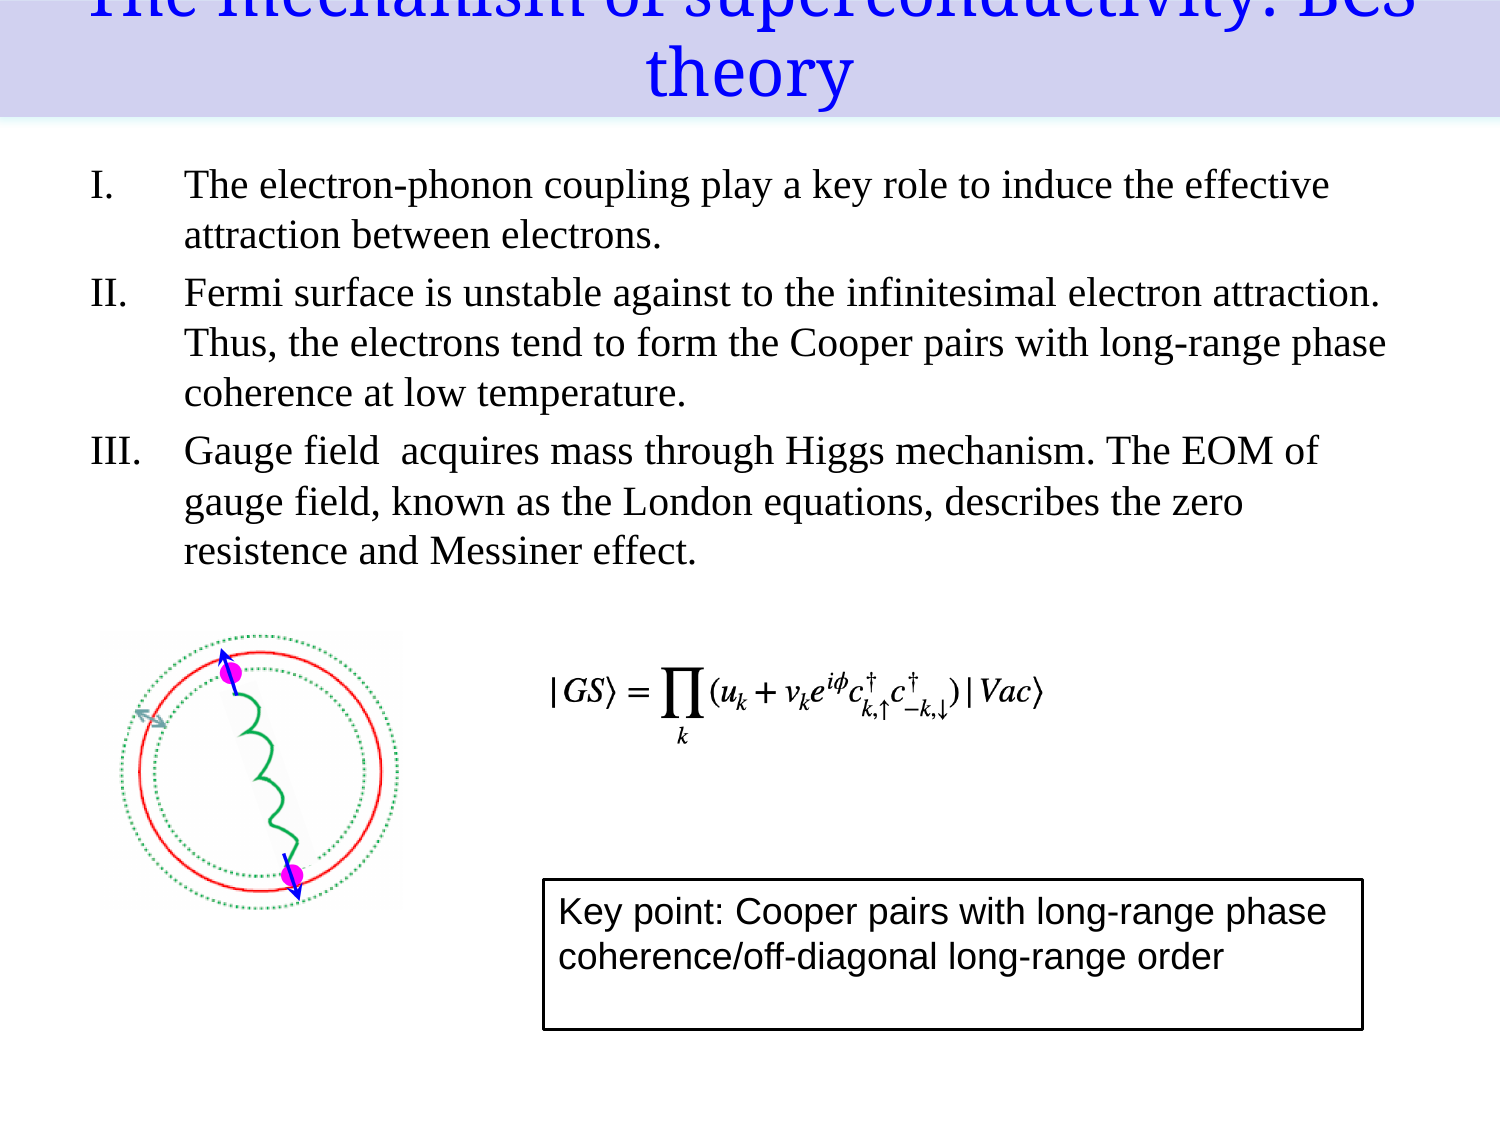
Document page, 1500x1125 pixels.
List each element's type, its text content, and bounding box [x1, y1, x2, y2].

text_box The mechanism of superconductivity: BCS theory [0, 0, 1500, 117]
picture [100, 631, 404, 911]
picture [542, 665, 1049, 748]
